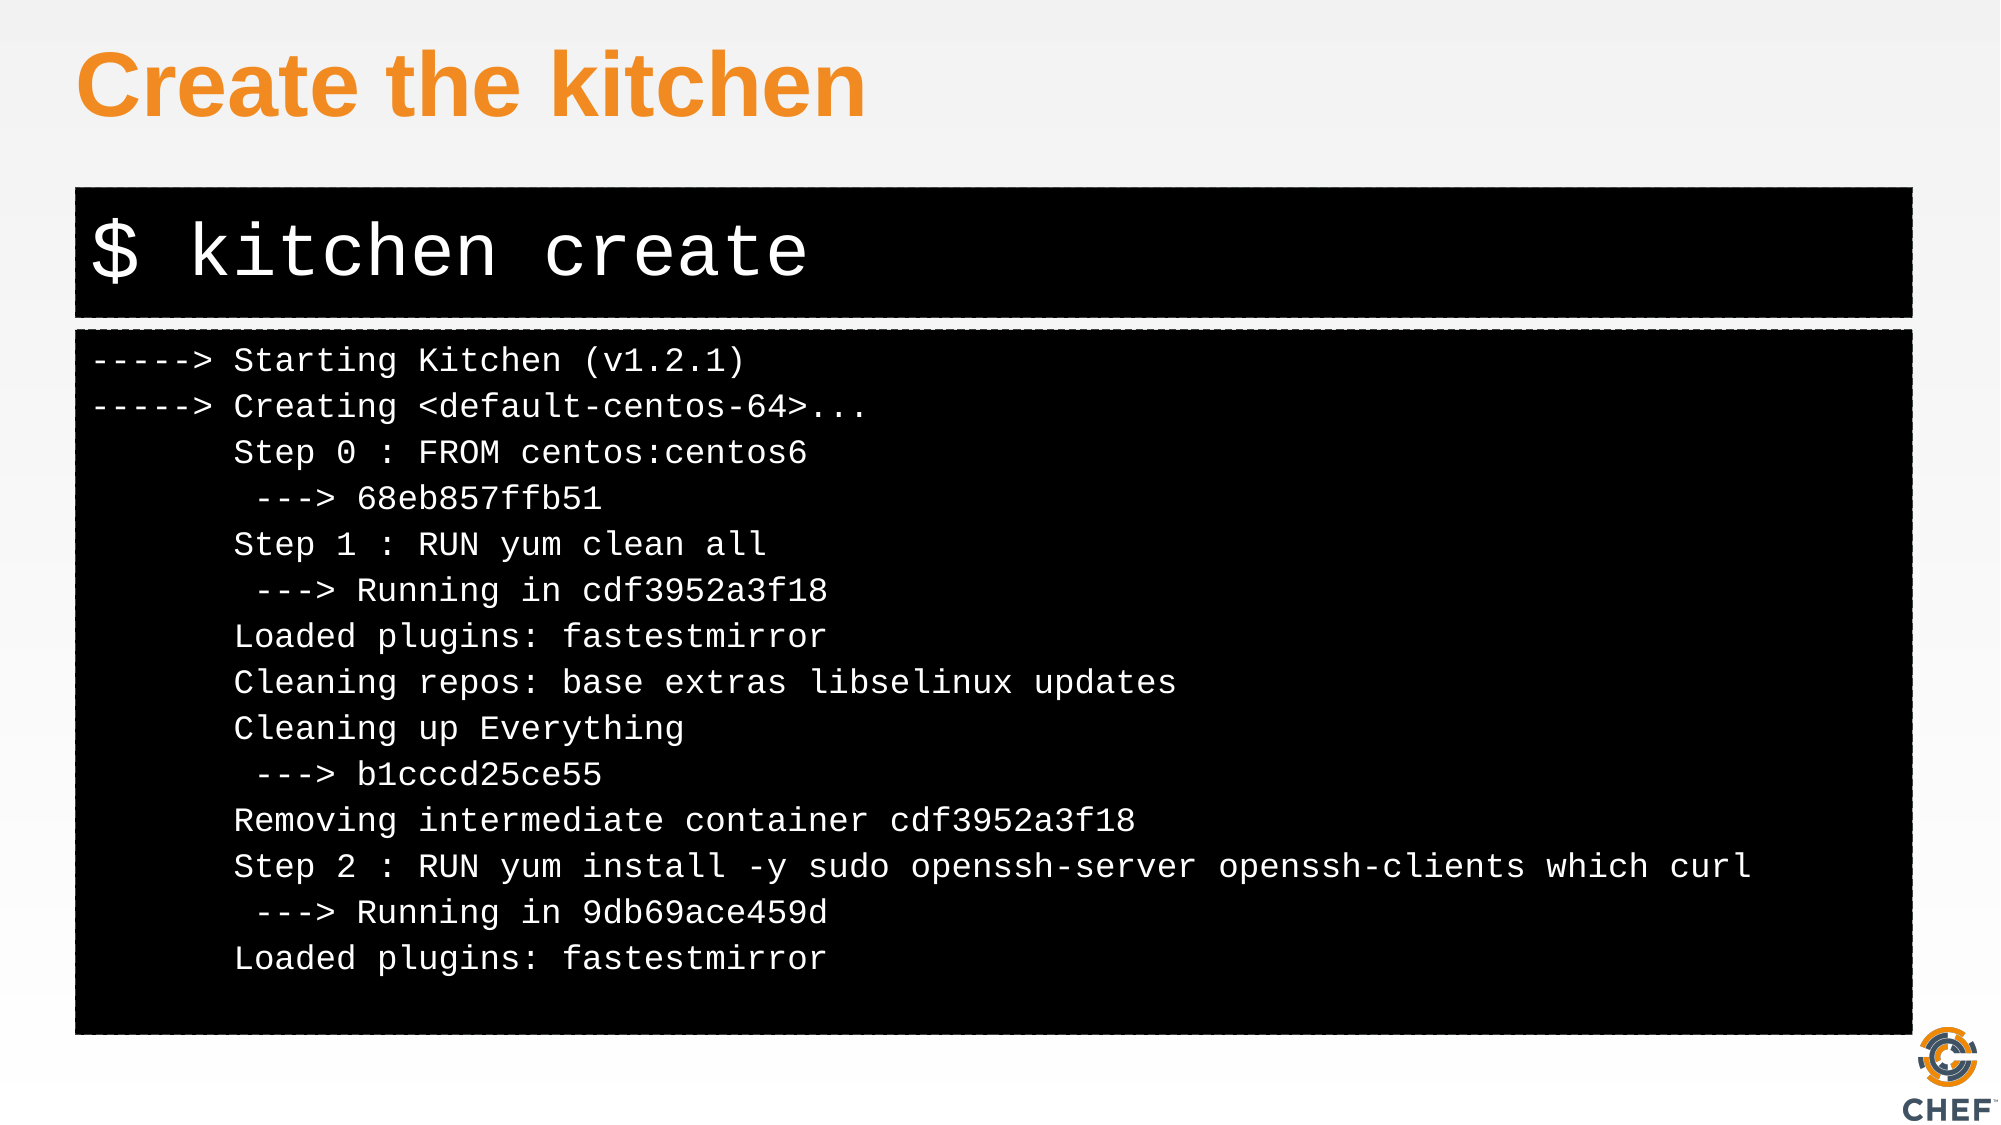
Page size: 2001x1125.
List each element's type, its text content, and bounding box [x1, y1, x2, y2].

picture [1903, 1027, 1998, 1121]
title Create the kitchen [75, 37, 1913, 140]
list kitchen create [172, 201, 1908, 291]
list -----> Starting Kitchen (v1.2.1) -----> Creating <default-centos-64>... Step 0 : FROM centos:centos6 ---> 68eb857ffb51 Step 1 : RUN yum clean all ---> Running in cdf3952a3f18 Loaded plugins: fastestmirror Cleaning repos: base extras libselinux updates Cleaning up Everything ---> b1cccd25ce55 Removing intermediate container cdf3952a3f18 Step 2 : RUN yum install -y sudo openssh-server openssh-clients which curl ---> Running in 9db69ace459d Loaded plugins: fastestmirror [75, 329, 1913, 1035]
